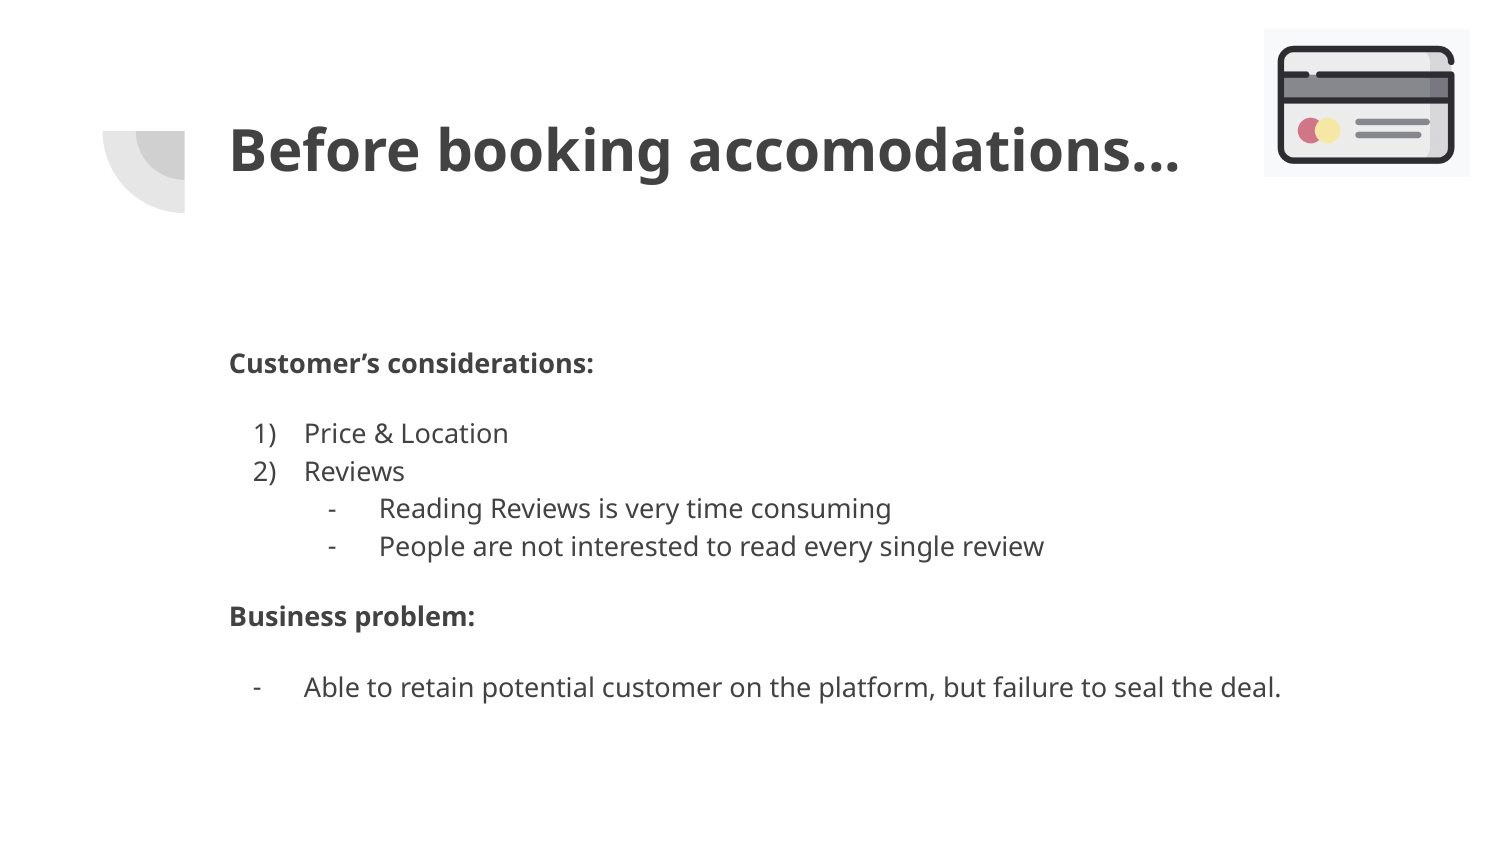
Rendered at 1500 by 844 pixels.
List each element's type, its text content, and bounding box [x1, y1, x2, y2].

title Before booking accomodations... [213, 98, 1368, 263]
picture [1263, 29, 1471, 177]
list Customer’s considerations: Price & Location Reviews Reading Reviews is very time consuming People are not interested to read every single review Business problem: Able to retain potential customer on the platform, but failure to seal the deal. [213, 326, 1368, 744]
